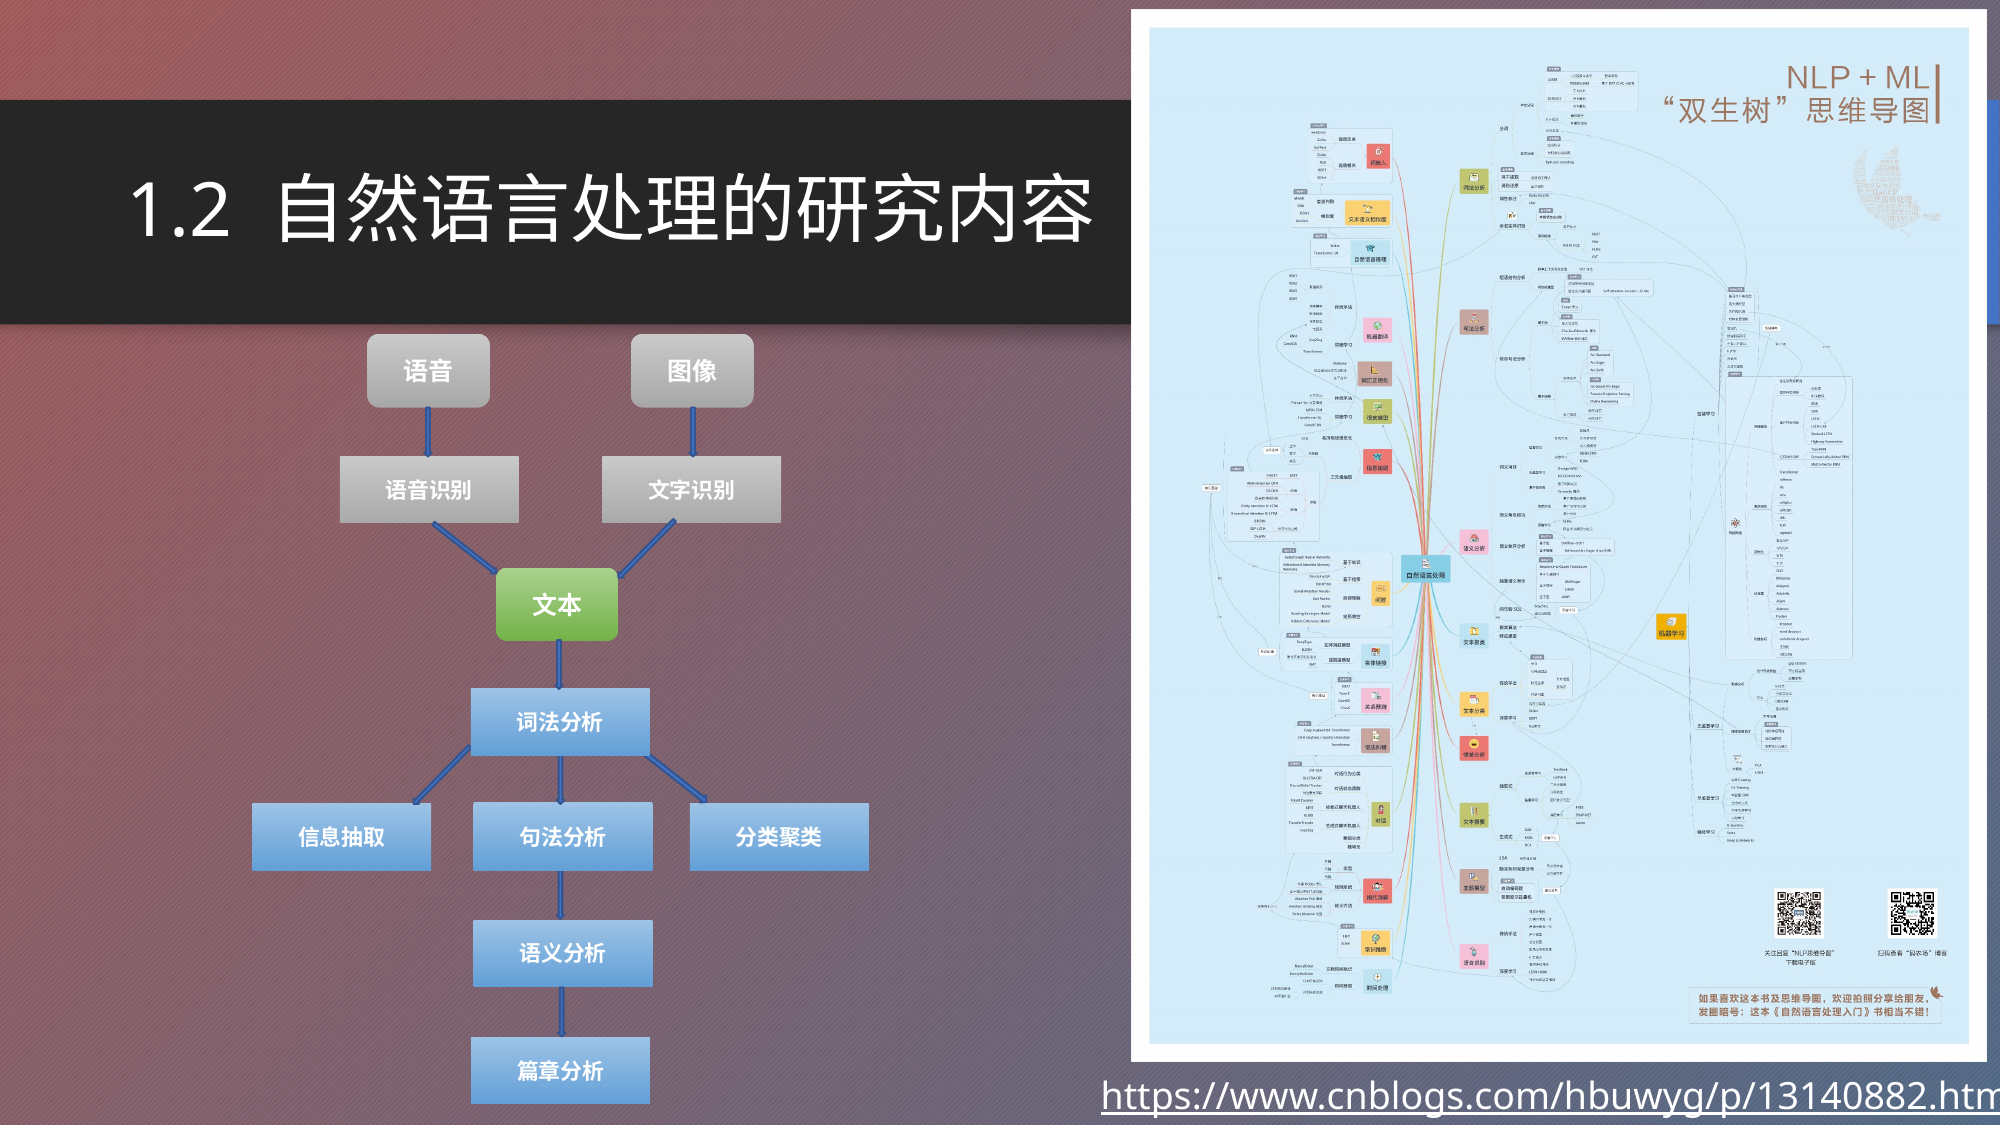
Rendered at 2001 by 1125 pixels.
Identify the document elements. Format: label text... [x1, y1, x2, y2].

title 1.2 自然语言处理的研究内容 [111, 123, 1131, 301]
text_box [252, 333, 869, 1105]
picture [0, 8, 2000, 1062]
text_box https://www.cnblogs.com/hbuwyg/p/13140882.html [1085, 1064, 2000, 1125]
